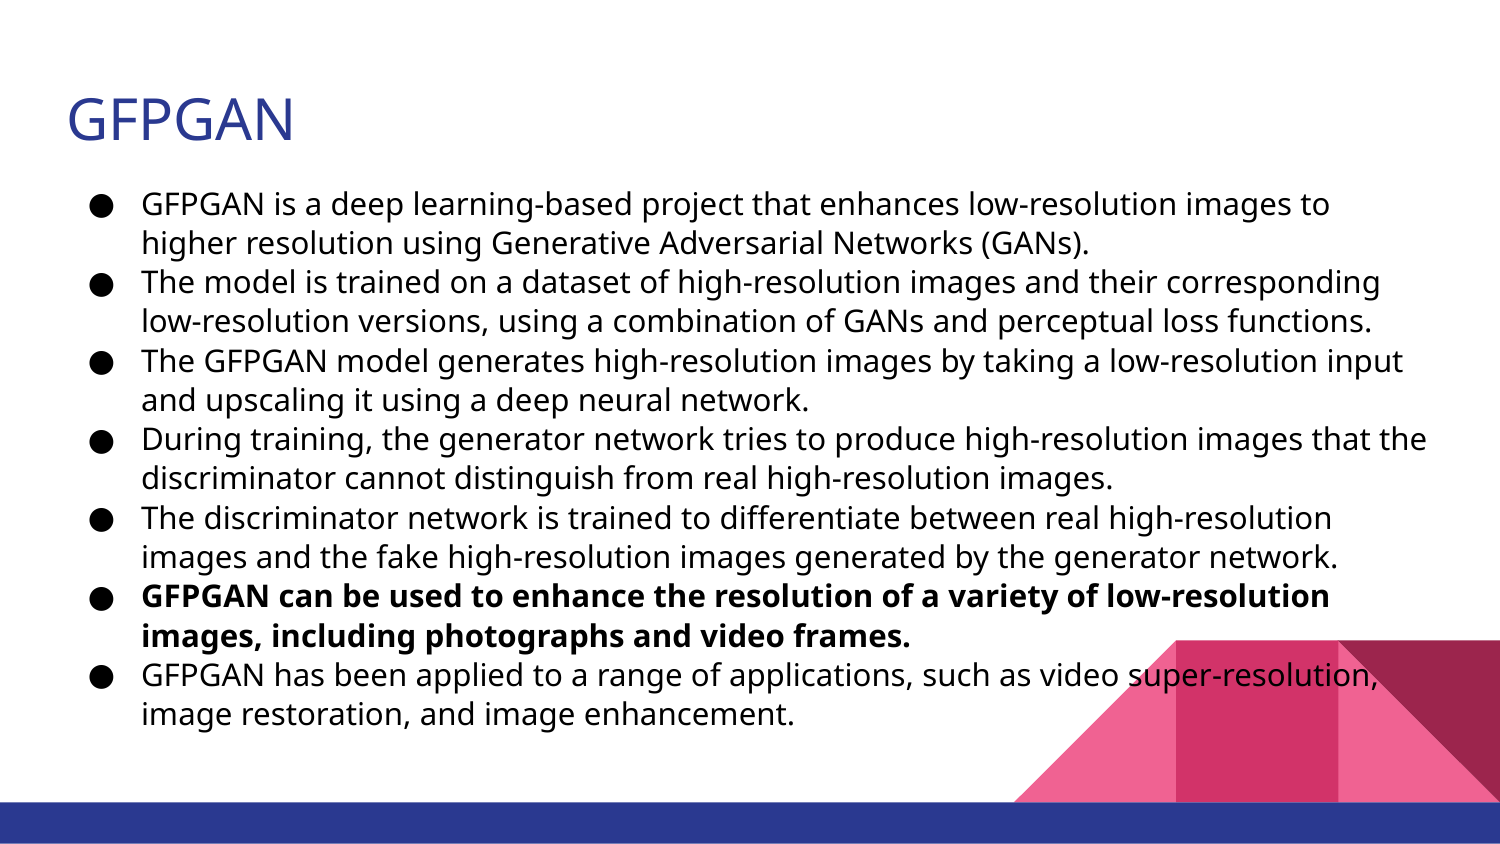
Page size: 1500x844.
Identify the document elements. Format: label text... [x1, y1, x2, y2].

list GFPGAN is a deep learning-based project that enhances low-resolution images to higher resolution using Generative Adversarial Networks (GANs). The model is trained on a dataset of high-resolution images and their corresponding low-resolution versions, using a combination of GANs and perceptual loss functions. The GFPGAN model generates high-resolution images by taking a low-resolution input and upscaling it using a deep neural network. During training, the generator network tries to produce high-resolution images that the discriminator cannot distinguish from real high-resolution images. The discriminator network is trained to differentiate between real high-resolution images and the fake high-resolution images generated by the generator network. GFPGAN can be used to enhance the resolution of a variety of low-resolution images, including photographs and video frames. GFPGAN has been applied to a range of applications, such as video super-resolution, image restoration, and image enhancement. [51, 166, 1449, 715]
title GFPGAN [51, 67, 1449, 166]
